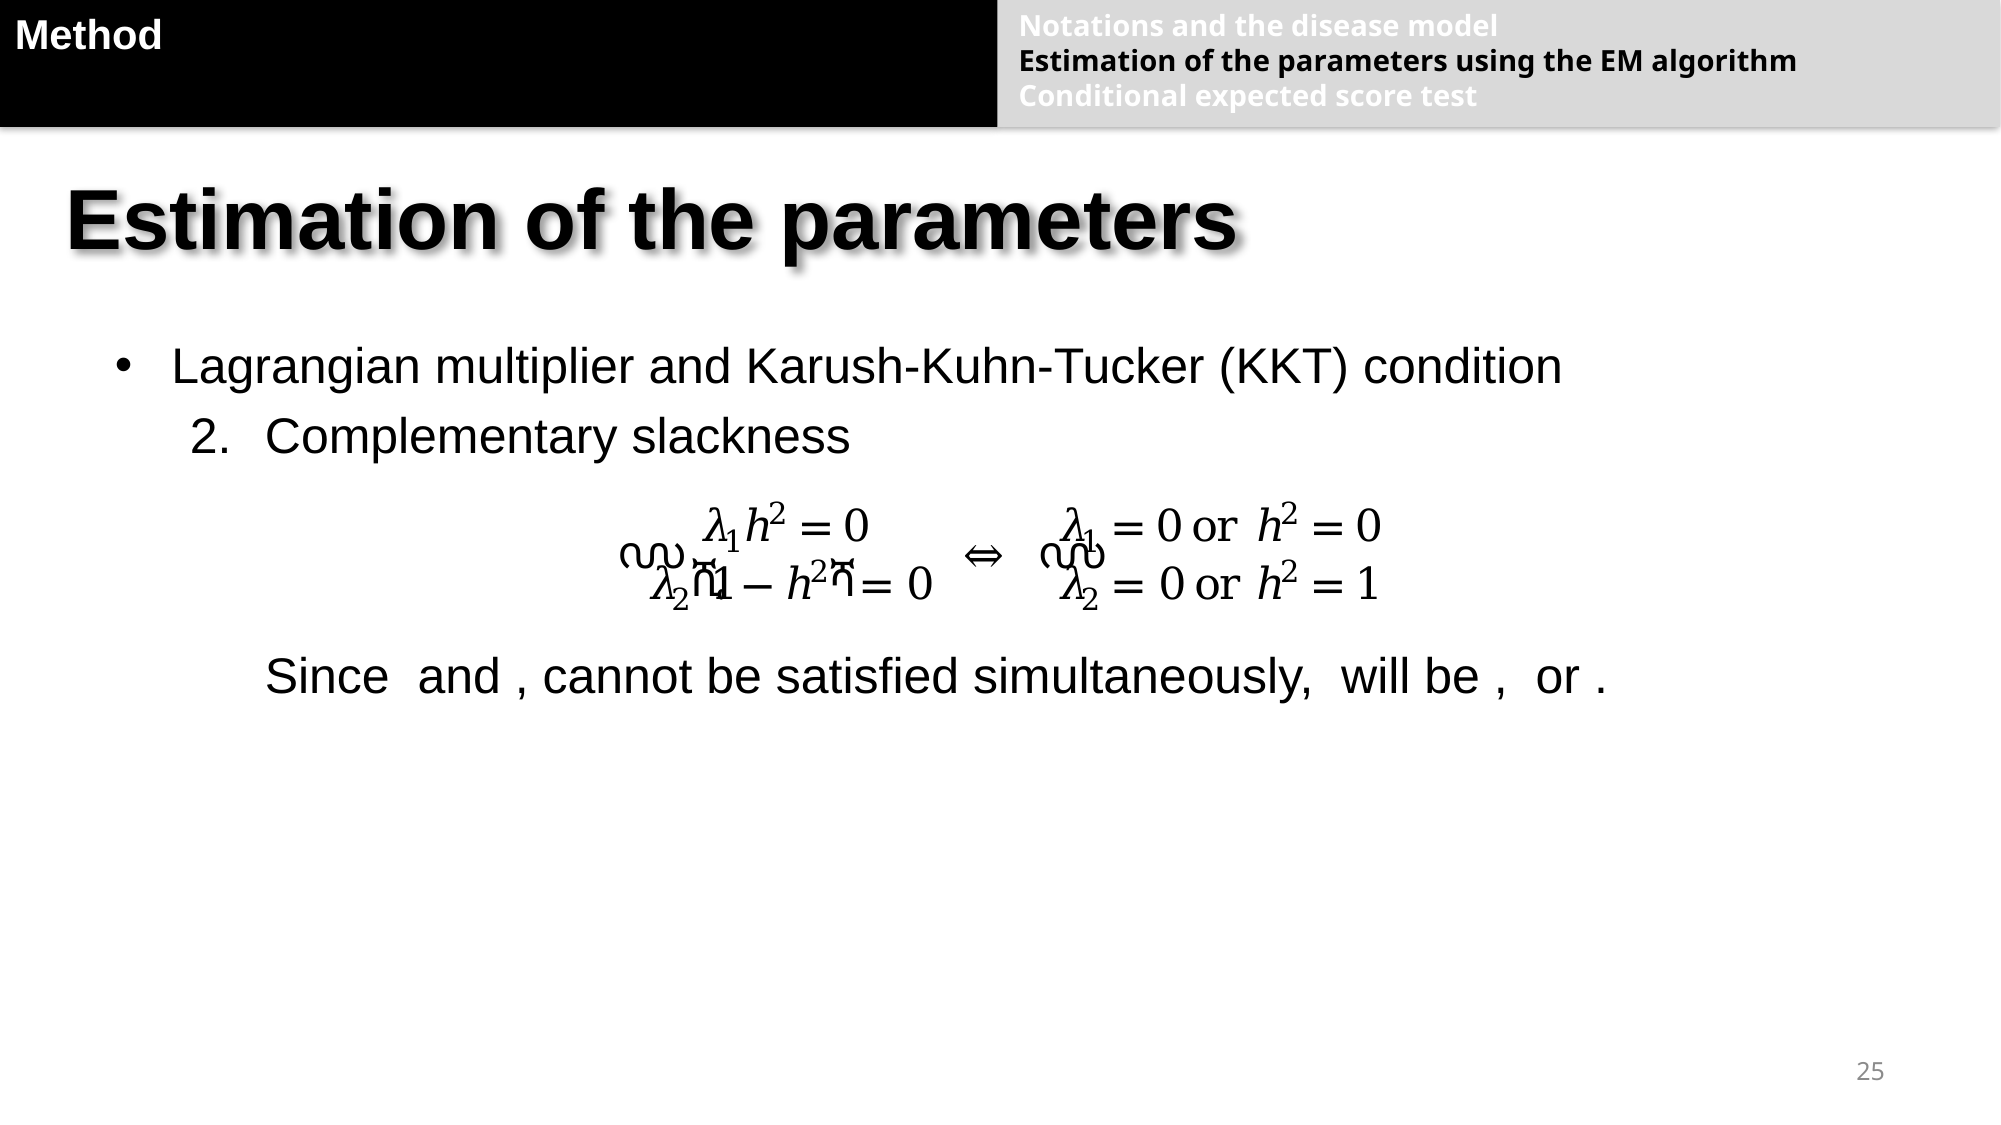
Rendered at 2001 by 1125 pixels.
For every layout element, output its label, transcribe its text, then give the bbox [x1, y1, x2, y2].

text_box Notations and the disease model Estimation of the parameters using the EM algorithm Conditional expected score test [1003, 0, 2000, 120]
picture [594, 499, 1412, 626]
text_box Method [0, 0, 894, 65]
title Estimation of the parameters [50, 155, 1851, 274]
slide_number 25 [1433, 1042, 1900, 1103]
